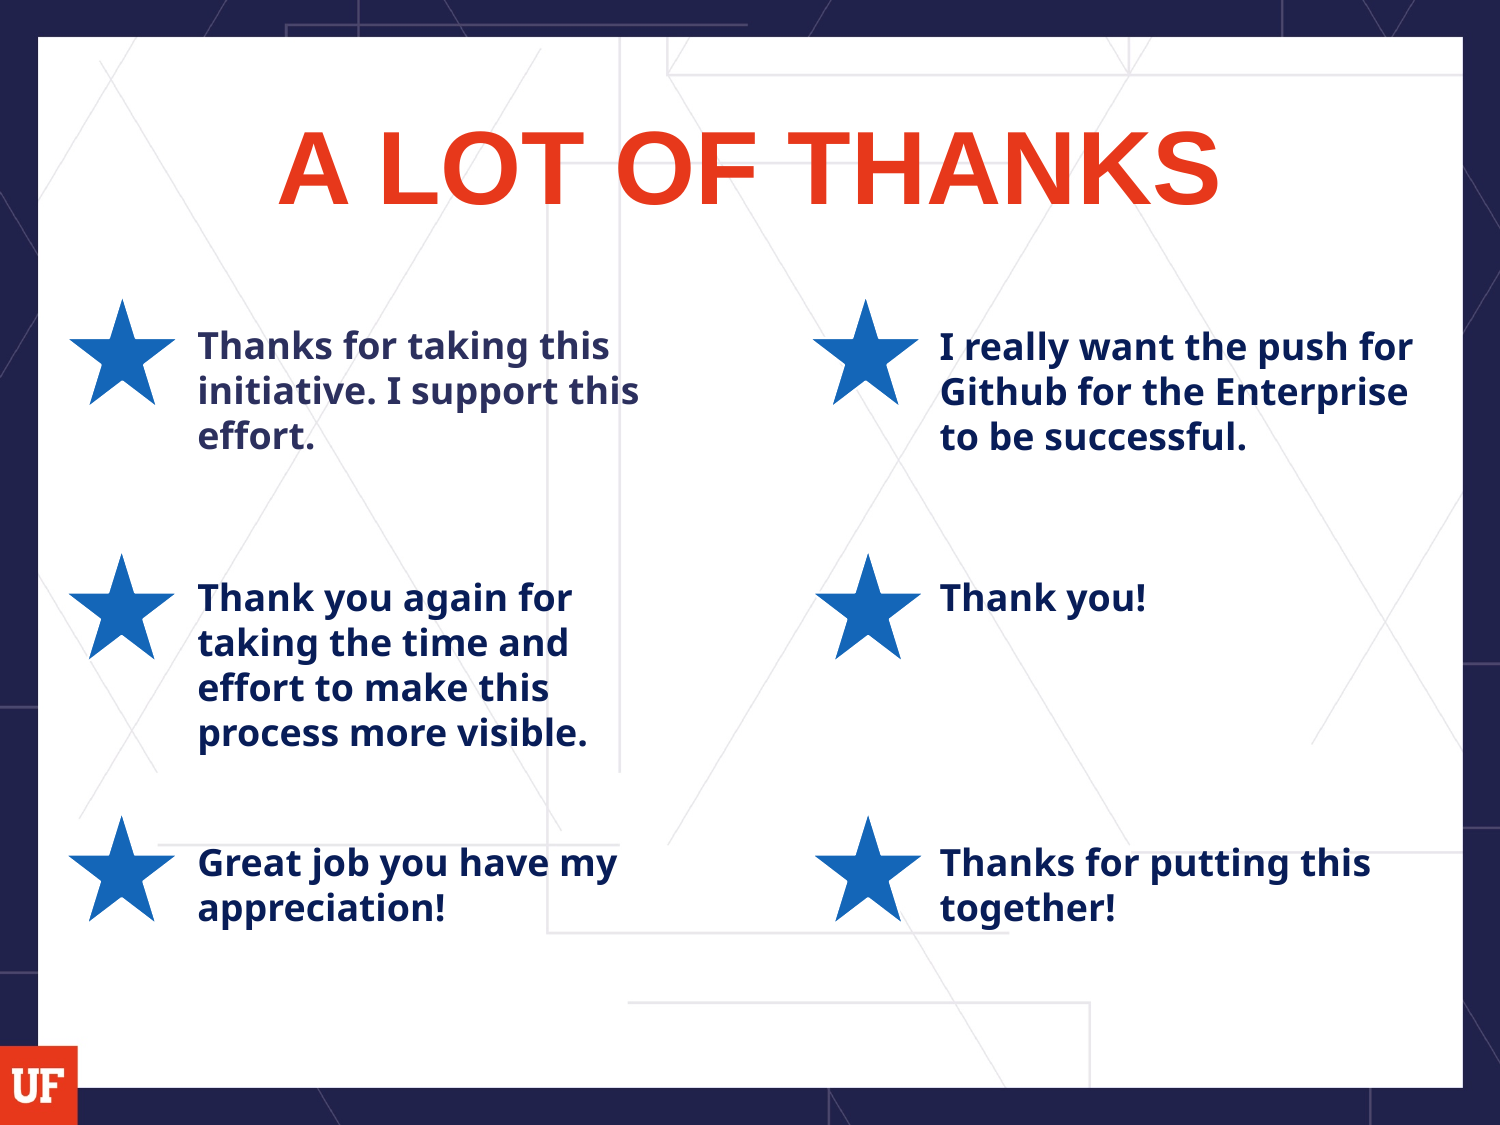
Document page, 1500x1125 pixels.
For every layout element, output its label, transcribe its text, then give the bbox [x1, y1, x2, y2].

text_box [64, 811, 179, 925]
title A LOT OF THANKS [62, 62, 1438, 263]
text_box [64, 549, 179, 663]
text_box Great job you have my appreciation! [182, 831, 690, 937]
text_box Thank you! [924, 566, 1438, 627]
picture [0, 0, 1500, 1125]
text_box [65, 294, 180, 409]
text_box [808, 294, 923, 409]
text_box Thanks for taking this initiative. I support this effort. [182, 314, 707, 465]
text_box [811, 549, 925, 663]
text_box Thank you again for taking the time and effort to make this process more visible. [182, 566, 690, 762]
text_box I really want the push for Github for the Enterprise to be successful. [924, 315, 1438, 465]
text_box Thanks for putting this together! [924, 831, 1438, 937]
text_box [811, 811, 925, 925]
